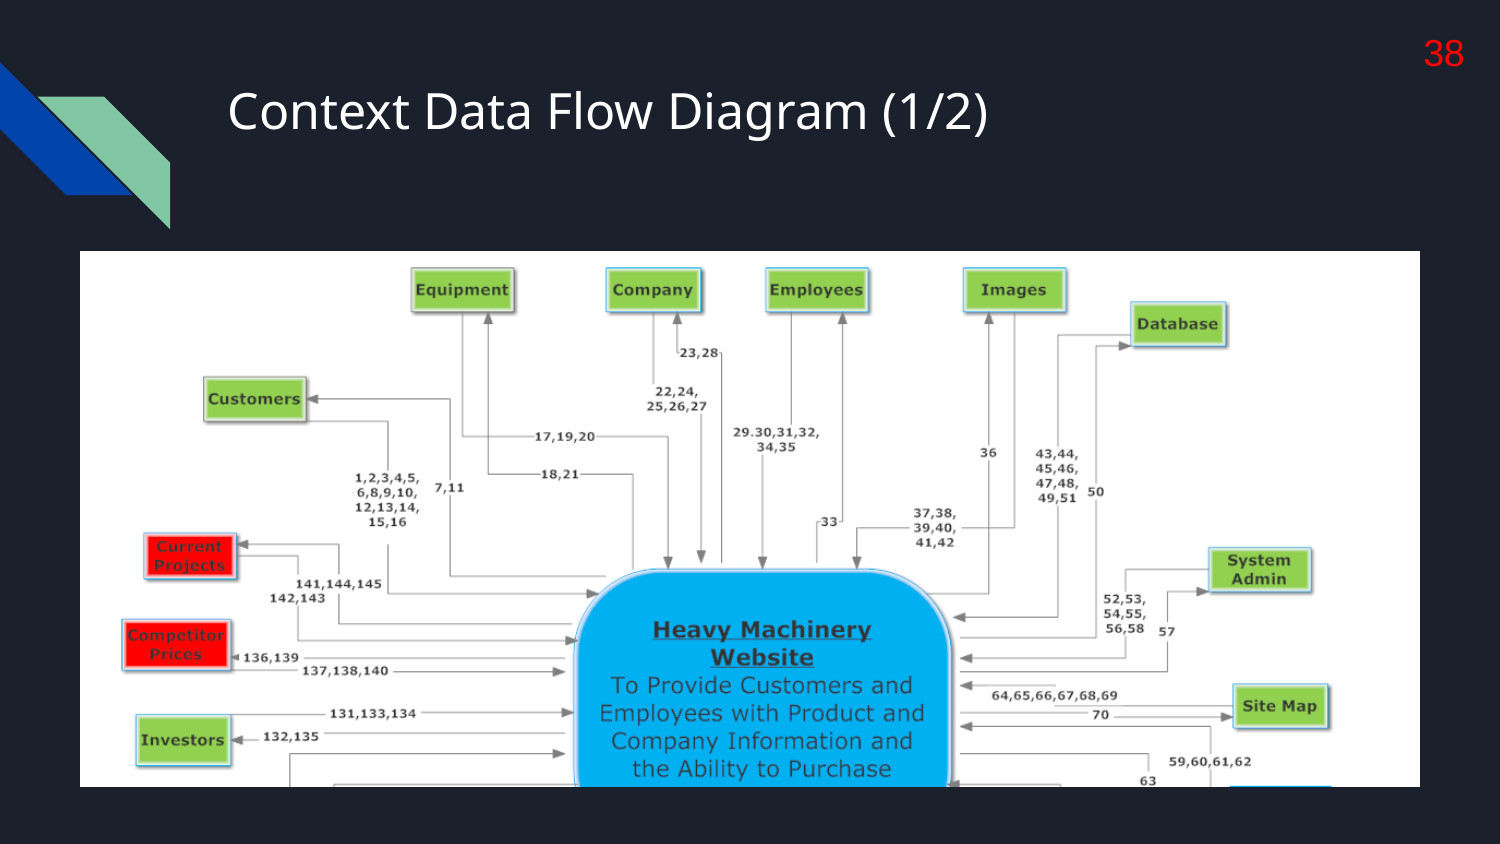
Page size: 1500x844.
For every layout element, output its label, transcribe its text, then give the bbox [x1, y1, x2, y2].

picture [719, 626, 730, 642]
picture [704, 626, 715, 639]
picture [689, 625, 699, 639]
picture [743, 622, 758, 639]
slide_number 38 [1389, 19, 1480, 84]
picture [916, 705, 923, 720]
picture [79, 251, 1421, 787]
picture [712, 649, 734, 667]
picture [764, 625, 774, 639]
picture [753, 735, 758, 748]
picture [778, 625, 789, 639]
picture [821, 735, 826, 747]
title Context Data Flow Diagram (1/2) [212, 64, 1368, 215]
picture [800, 654, 812, 667]
picture [848, 626, 856, 639]
picture [769, 654, 779, 667]
picture [763, 631, 769, 639]
picture [754, 649, 765, 667]
picture [817, 625, 828, 639]
picture [649, 678, 654, 692]
picture [859, 626, 870, 642]
picture [680, 768, 690, 773]
picture [791, 761, 797, 774]
picture [673, 625, 685, 639]
picture [905, 677, 911, 692]
picture [688, 631, 694, 639]
picture [699, 712, 709, 717]
picture [830, 705, 837, 720]
picture [737, 654, 749, 667]
picture [832, 625, 844, 639]
picture [867, 706, 873, 718]
picture [710, 677, 716, 692]
picture [790, 650, 798, 667]
picture [720, 684, 730, 688]
picture [785, 679, 789, 691]
picture [793, 621, 804, 639]
picture [655, 622, 669, 639]
